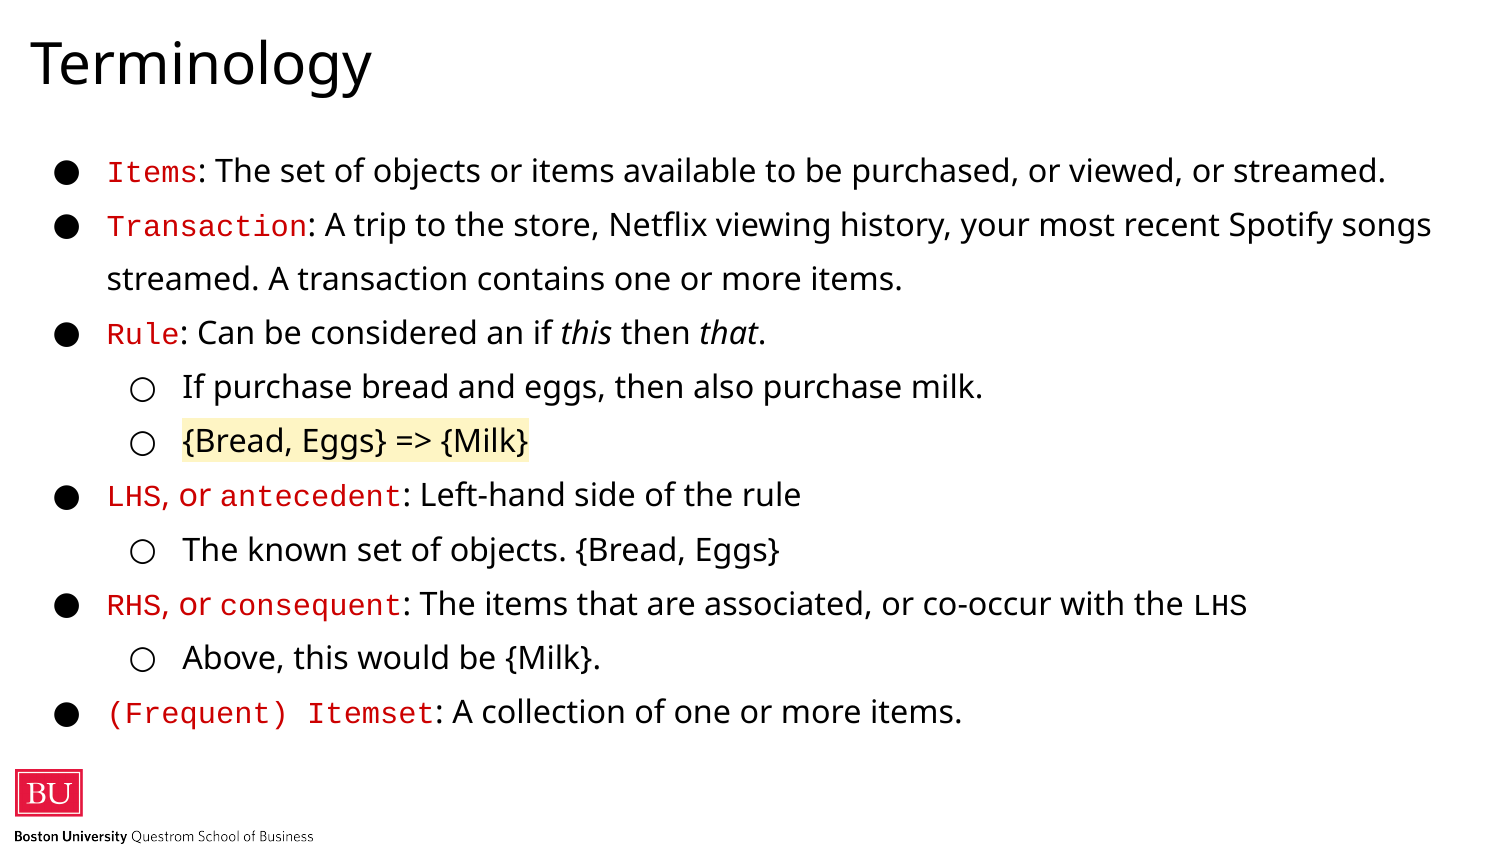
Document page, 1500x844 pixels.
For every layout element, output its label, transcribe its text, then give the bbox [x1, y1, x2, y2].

list Items: The set of objects or items available to be purchased, or viewed, or streamed. Transaction: A trip to the store, Netflix viewing history, your most recent Spotify songs streamed. A transaction contains one or more items. Rule: Can be considered an if this then that. If purchase bread and eggs, then also purchase milk. {Bread, Eggs} => {Milk} LHS, or antecedent: Left-hand side of the rule The known set of objects. {Bread, Eggs} RHS, or consequent: The items that are associated, or co-occur with the LHS Above, this would be {Milk}. (Frequent) Itemset: A collection of one or more items. [15, 119, 1500, 749]
title Terminology [15, 10, 1480, 105]
picture [15, 769, 313, 844]
